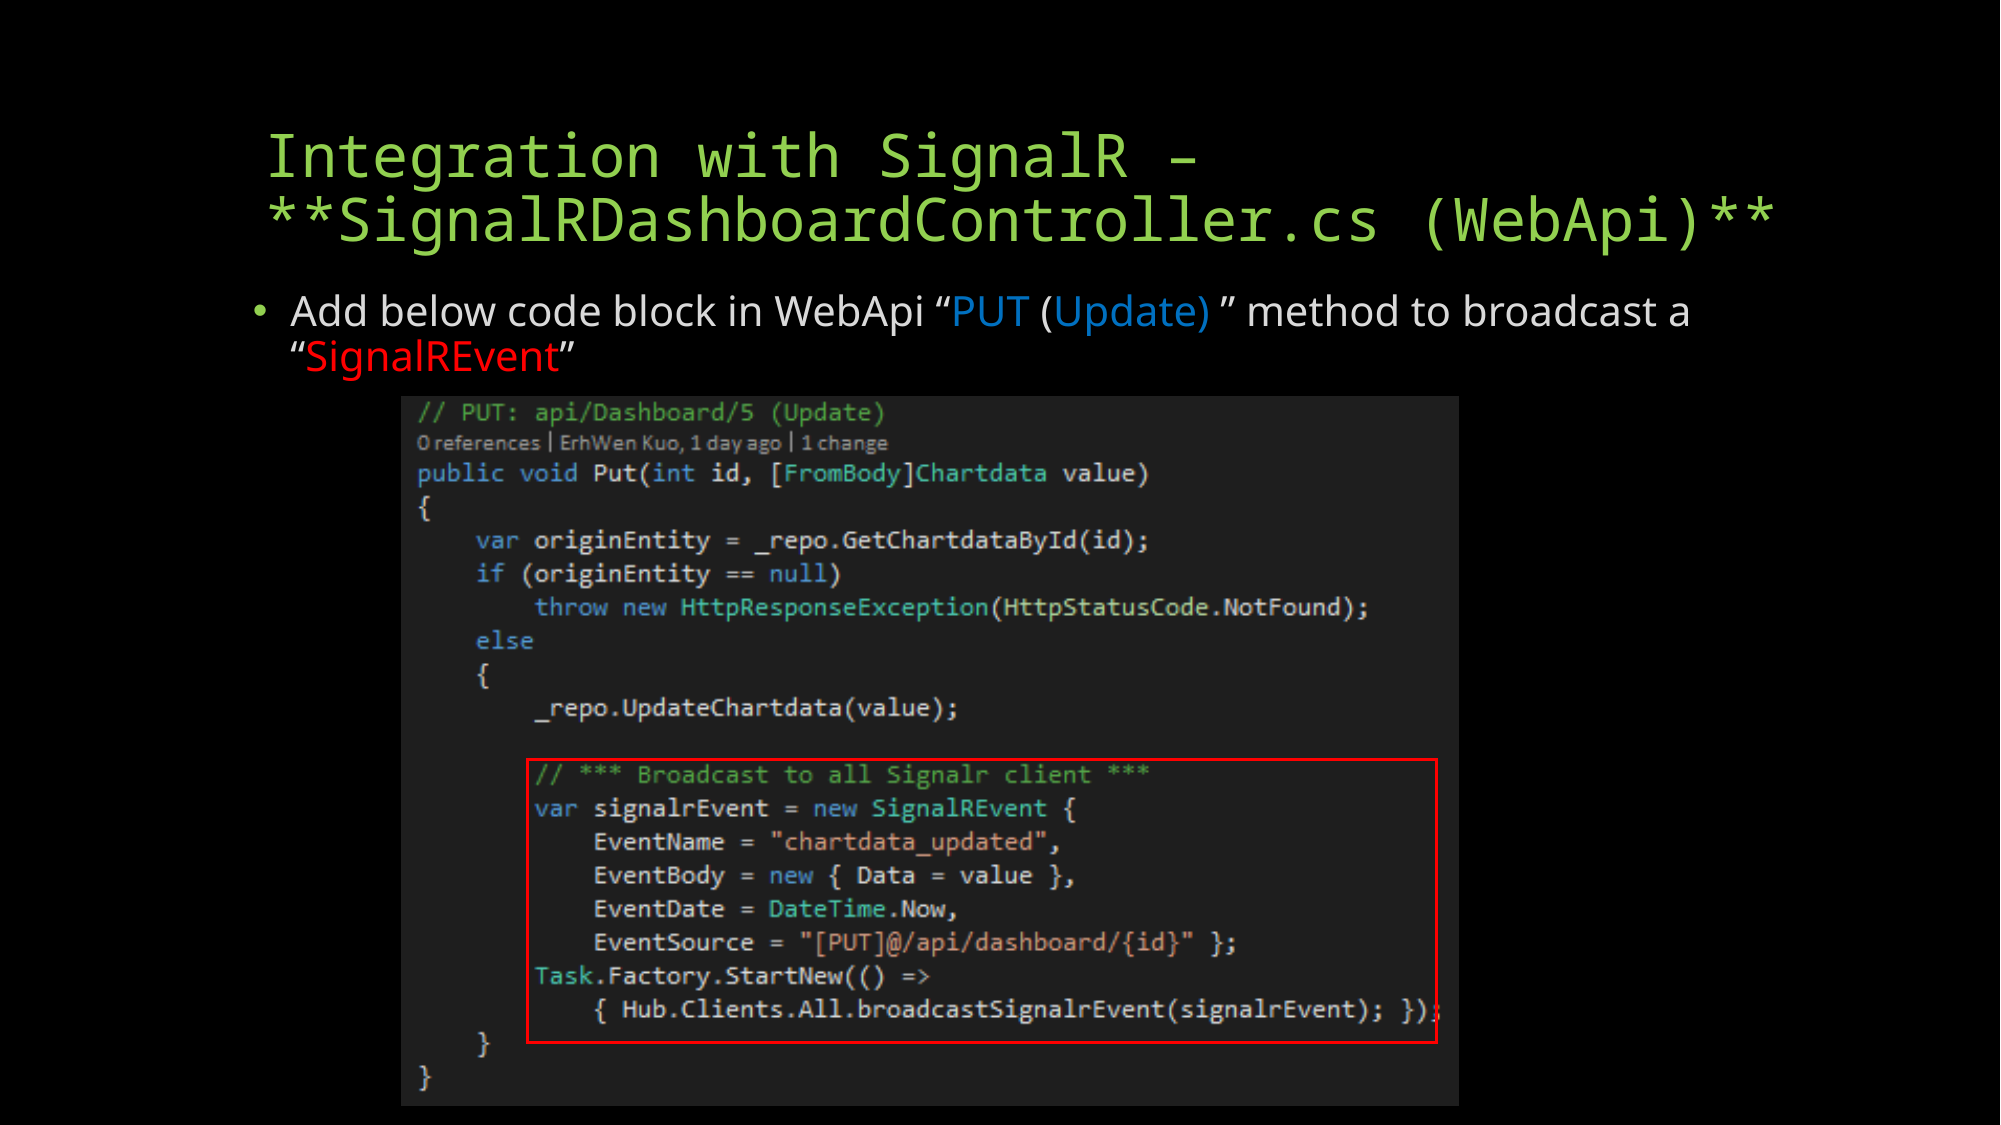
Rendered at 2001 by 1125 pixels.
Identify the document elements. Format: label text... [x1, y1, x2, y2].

title Integration with SignalR – **SignalRDashboardController.cs (WebApi)** [249, 75, 1804, 263]
picture [401, 396, 1459, 1106]
text_box Add below code block in WebApi “PUT (Update) ” method to broadcast a “SignalREvent” [238, 282, 1815, 1048]
